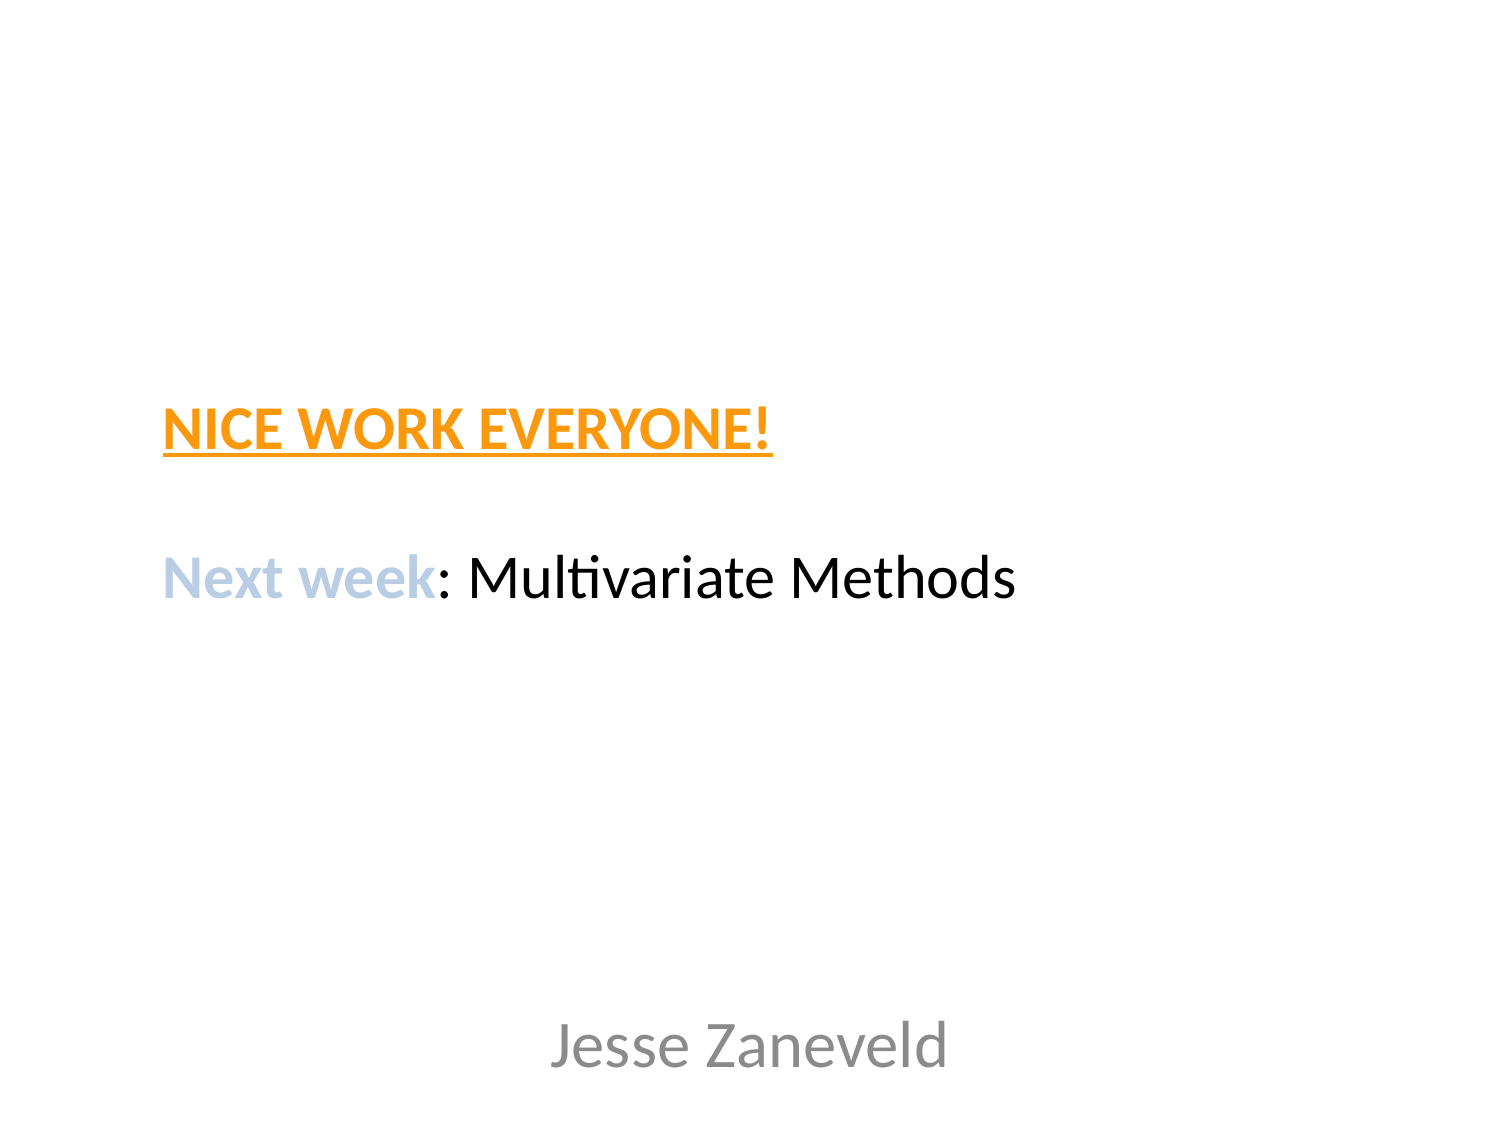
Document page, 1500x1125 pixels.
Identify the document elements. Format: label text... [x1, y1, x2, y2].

title NICE WORK EVERYONE! Next week: Multivariate Methods [147, 378, 1423, 620]
subtitle Jesse Zaneveld [225, 993, 1275, 1125]
